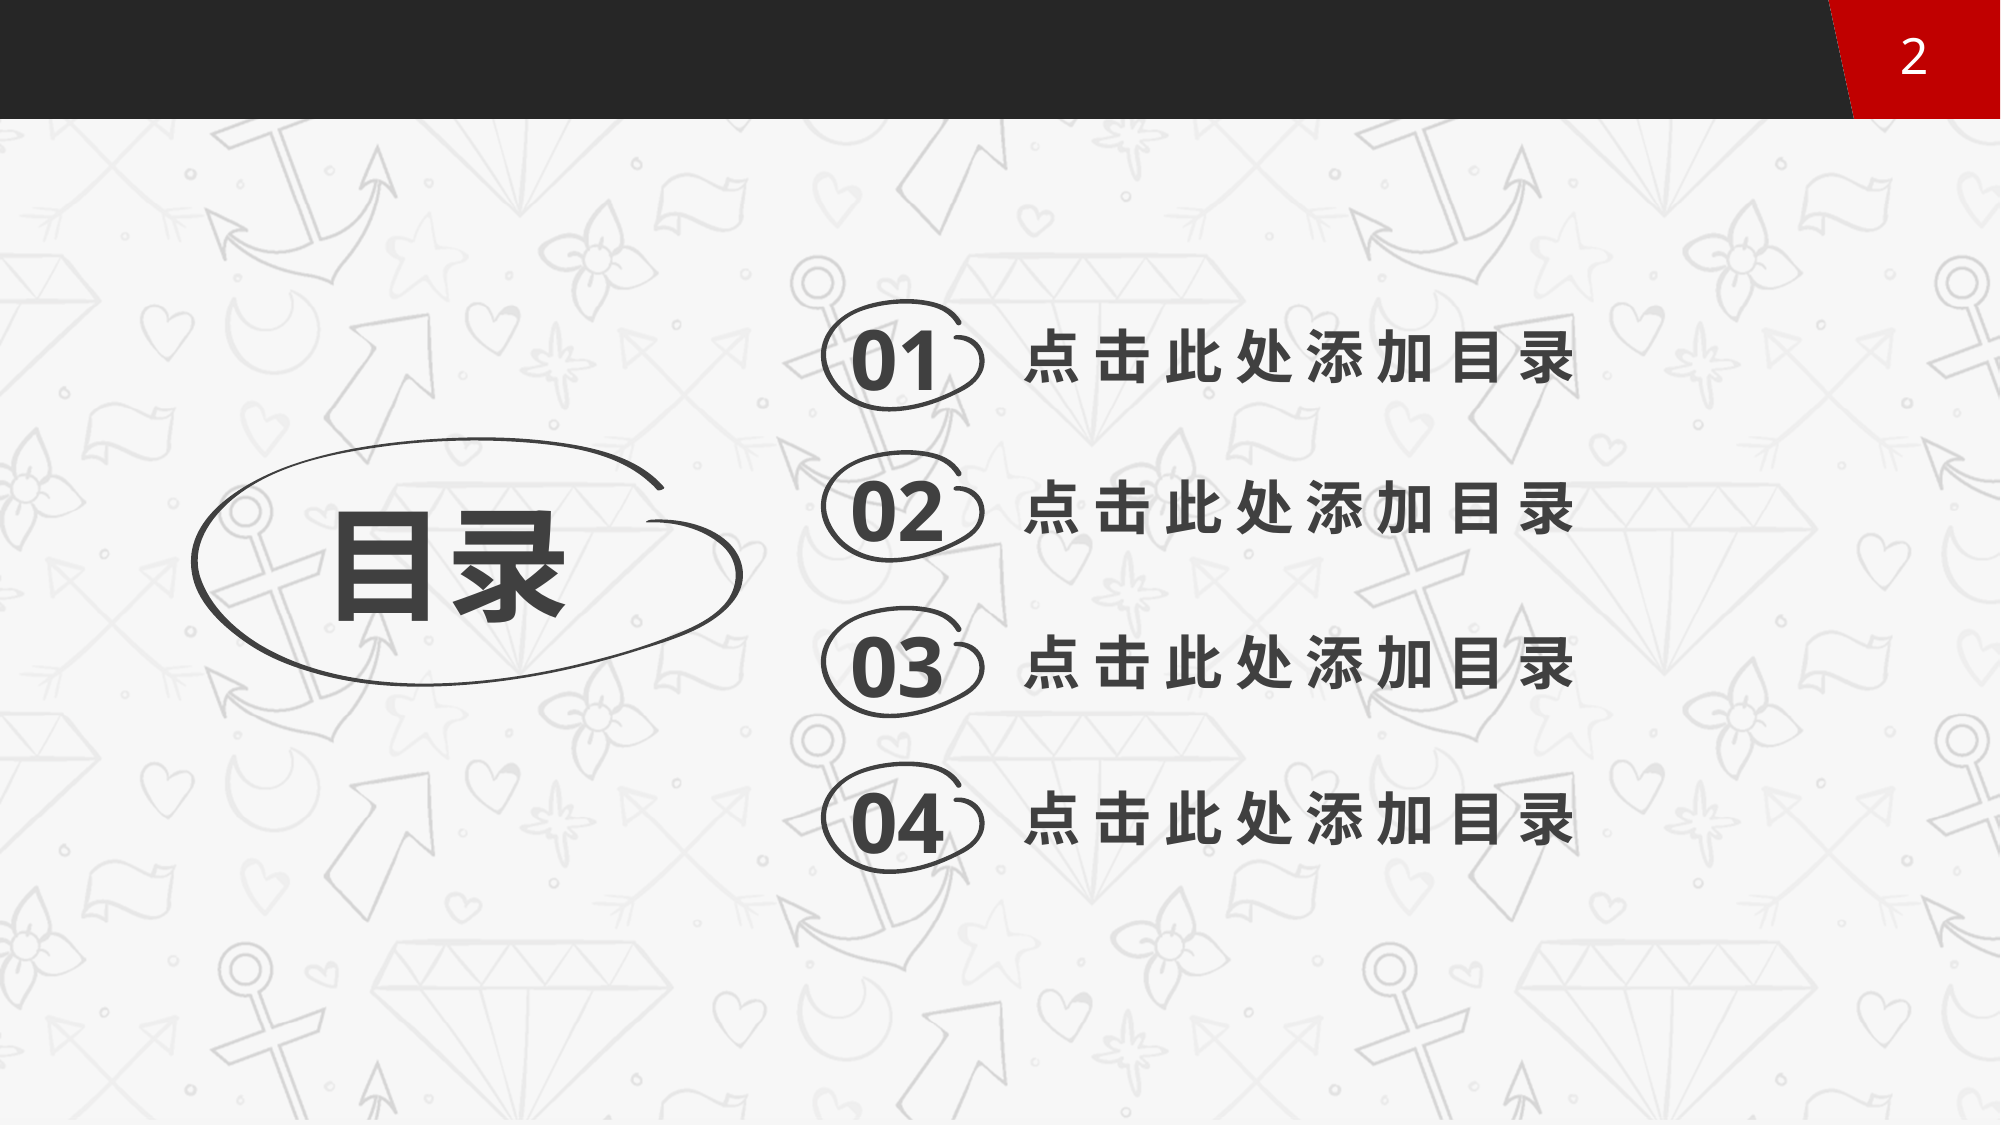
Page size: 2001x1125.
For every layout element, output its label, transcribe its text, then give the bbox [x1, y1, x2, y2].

text_box 点击此处添加目录 [1008, 774, 1730, 860]
text_box 点击此处添加目录 [1008, 463, 1730, 549]
slide_number 2 [1861, 28, 1967, 89]
picture [0, 119, 2000, 1125]
text_box [822, 476, 835, 538]
text_box [822, 632, 835, 694]
text_box 点击此处添加目录 [1008, 619, 1730, 704]
text_box 03 [835, 606, 970, 722]
text_box [822, 787, 835, 850]
text_box [970, 645, 984, 692]
text_box 04 [835, 762, 970, 878]
text_box [190, 437, 743, 687]
text_box [970, 801, 984, 847]
text_box 点击此处添加目录 [1008, 312, 1730, 398]
text_box 目录 [306, 479, 586, 644]
text_box 01 [835, 299, 970, 415]
text_box [970, 339, 984, 385]
text_box [970, 490, 984, 536]
text_box [822, 325, 835, 387]
text_box 02 [835, 451, 970, 566]
